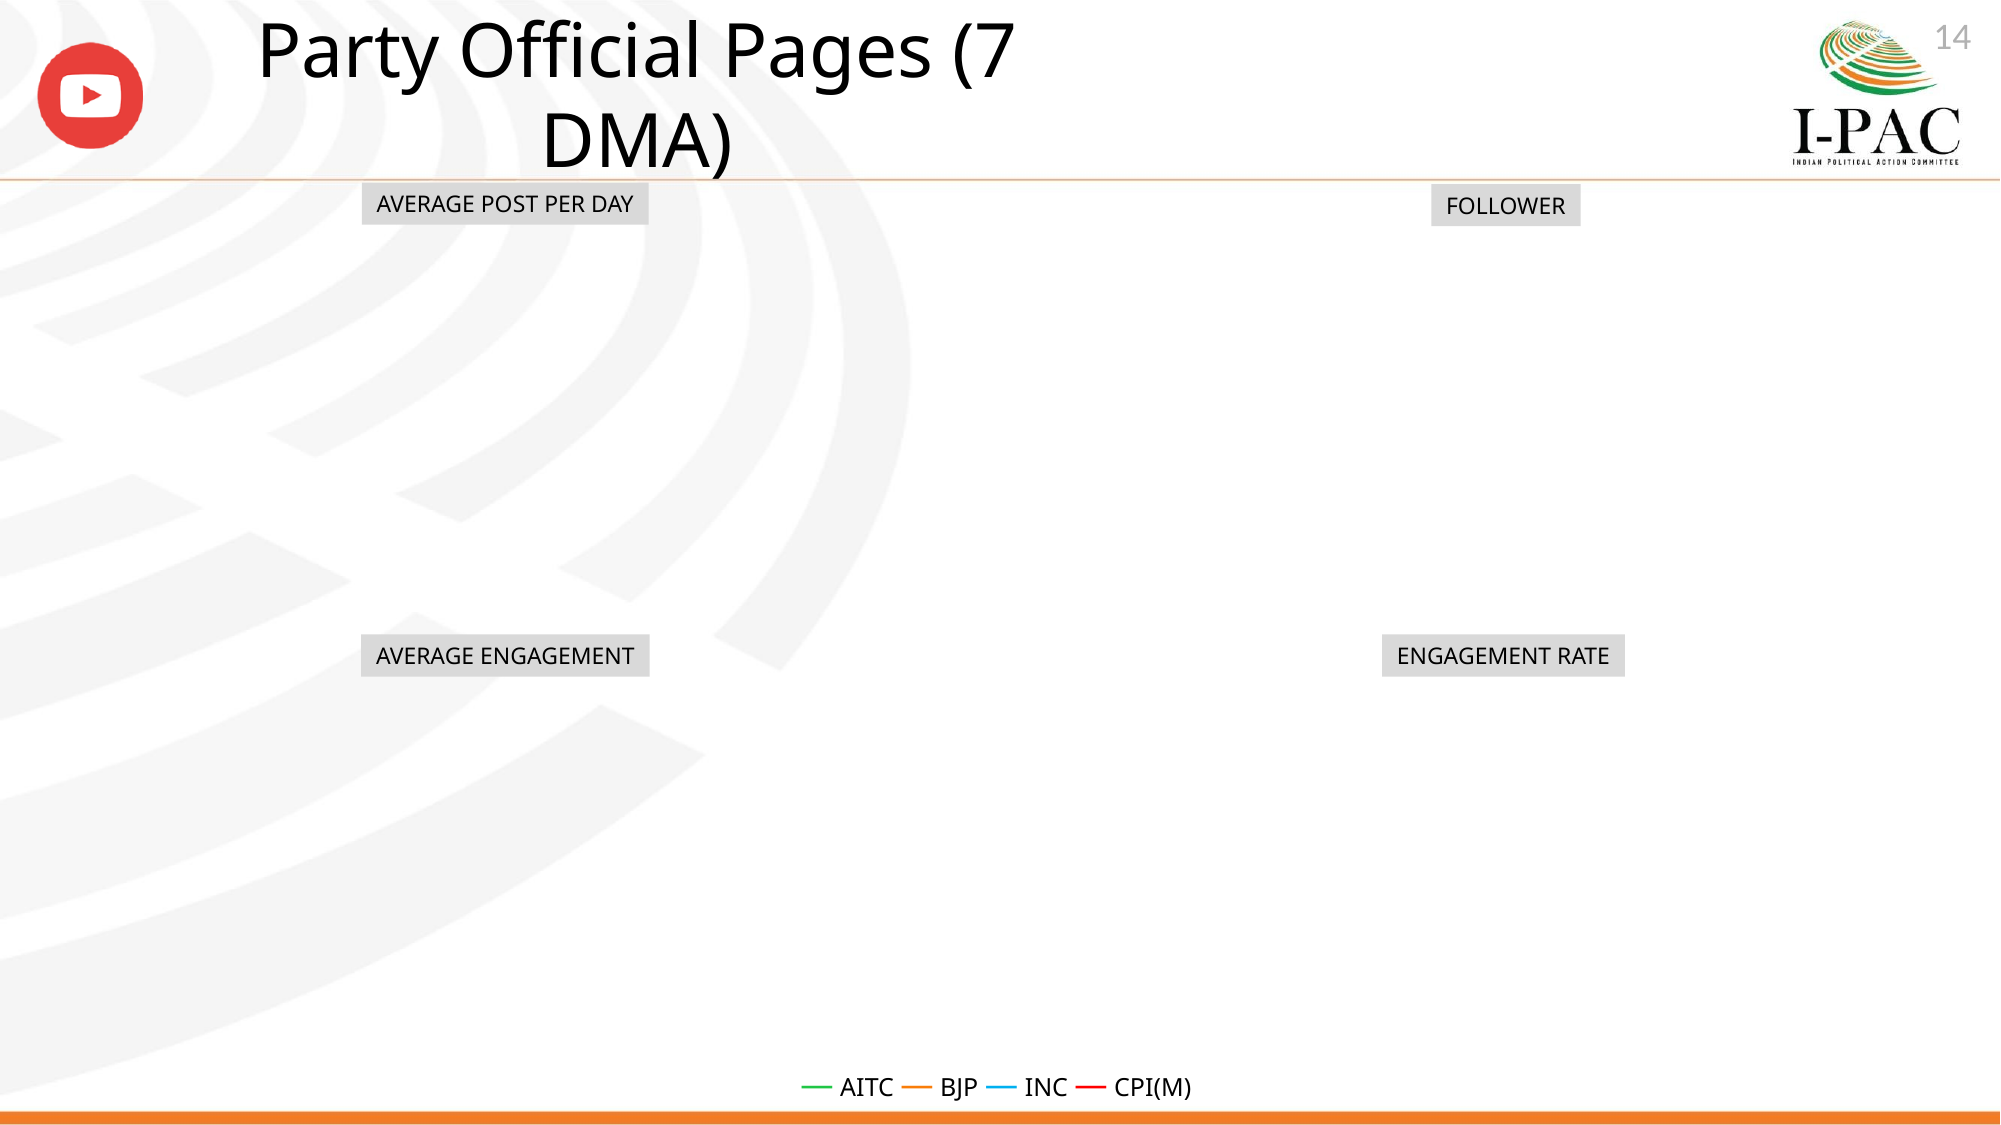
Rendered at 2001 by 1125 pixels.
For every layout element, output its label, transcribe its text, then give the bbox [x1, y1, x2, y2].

text_box ENGAGEMENT RATE [1382, 634, 1625, 677]
title Party Official Pages (7 DMA) [157, 0, 1114, 187]
text_box AVERAGE ENGAGEMENT [361, 634, 650, 677]
text_box [34, 40, 145, 150]
picture [0, 0, 2000, 1125]
text_box — AITC — BJP — INC — CPI(M) [779, 1055, 1213, 1111]
text_box FOLLOWER [1431, 184, 1581, 227]
slide_number 14 [1926, 12, 1972, 58]
text_box AVERAGE POST PER DAY [361, 187, 649, 225]
